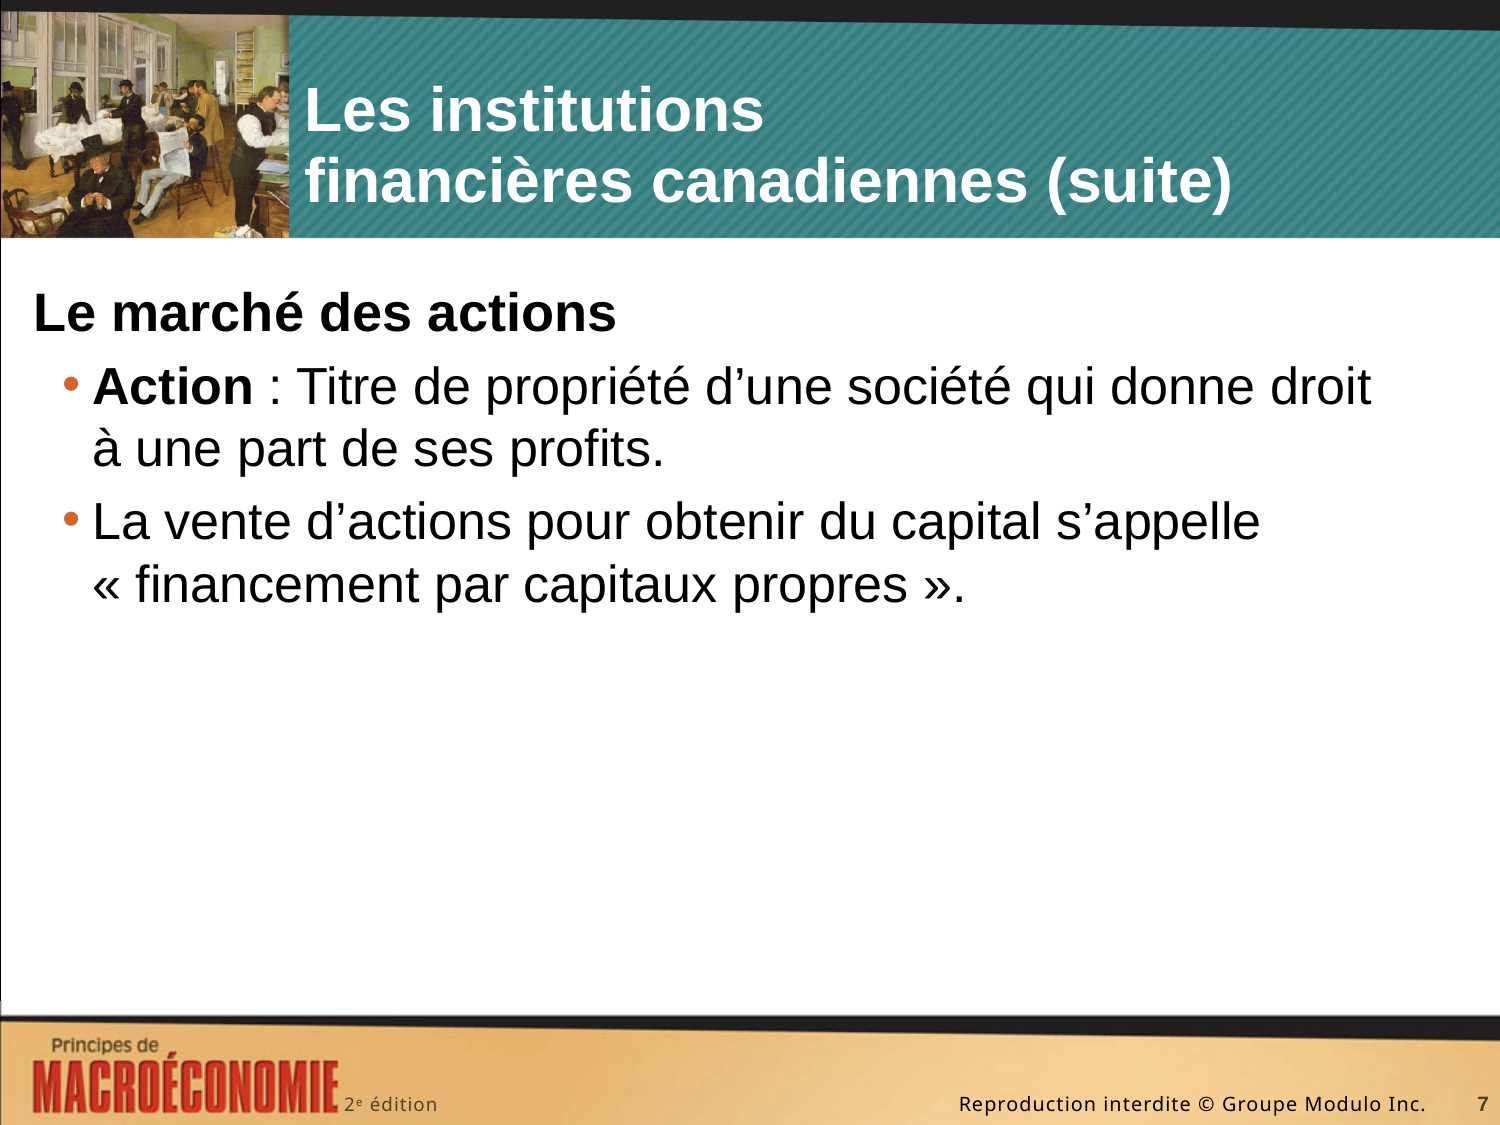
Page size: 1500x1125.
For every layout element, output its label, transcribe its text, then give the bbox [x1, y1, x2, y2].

slide_number 7 [1417, 1070, 1489, 1125]
picture [0, 0, 1500, 1125]
list Le marché des actions Action : Titre de propriété d’une société qui donne droit à une part de ses profits. La vente d’actions pour obtenir du capital s’appelle « financement par capitaux propres ». [17, 269, 1431, 1000]
title Les institutions financières canadiennes (suite) [304, 32, 1431, 223]
picture [1412, 1102, 1417, 1110]
